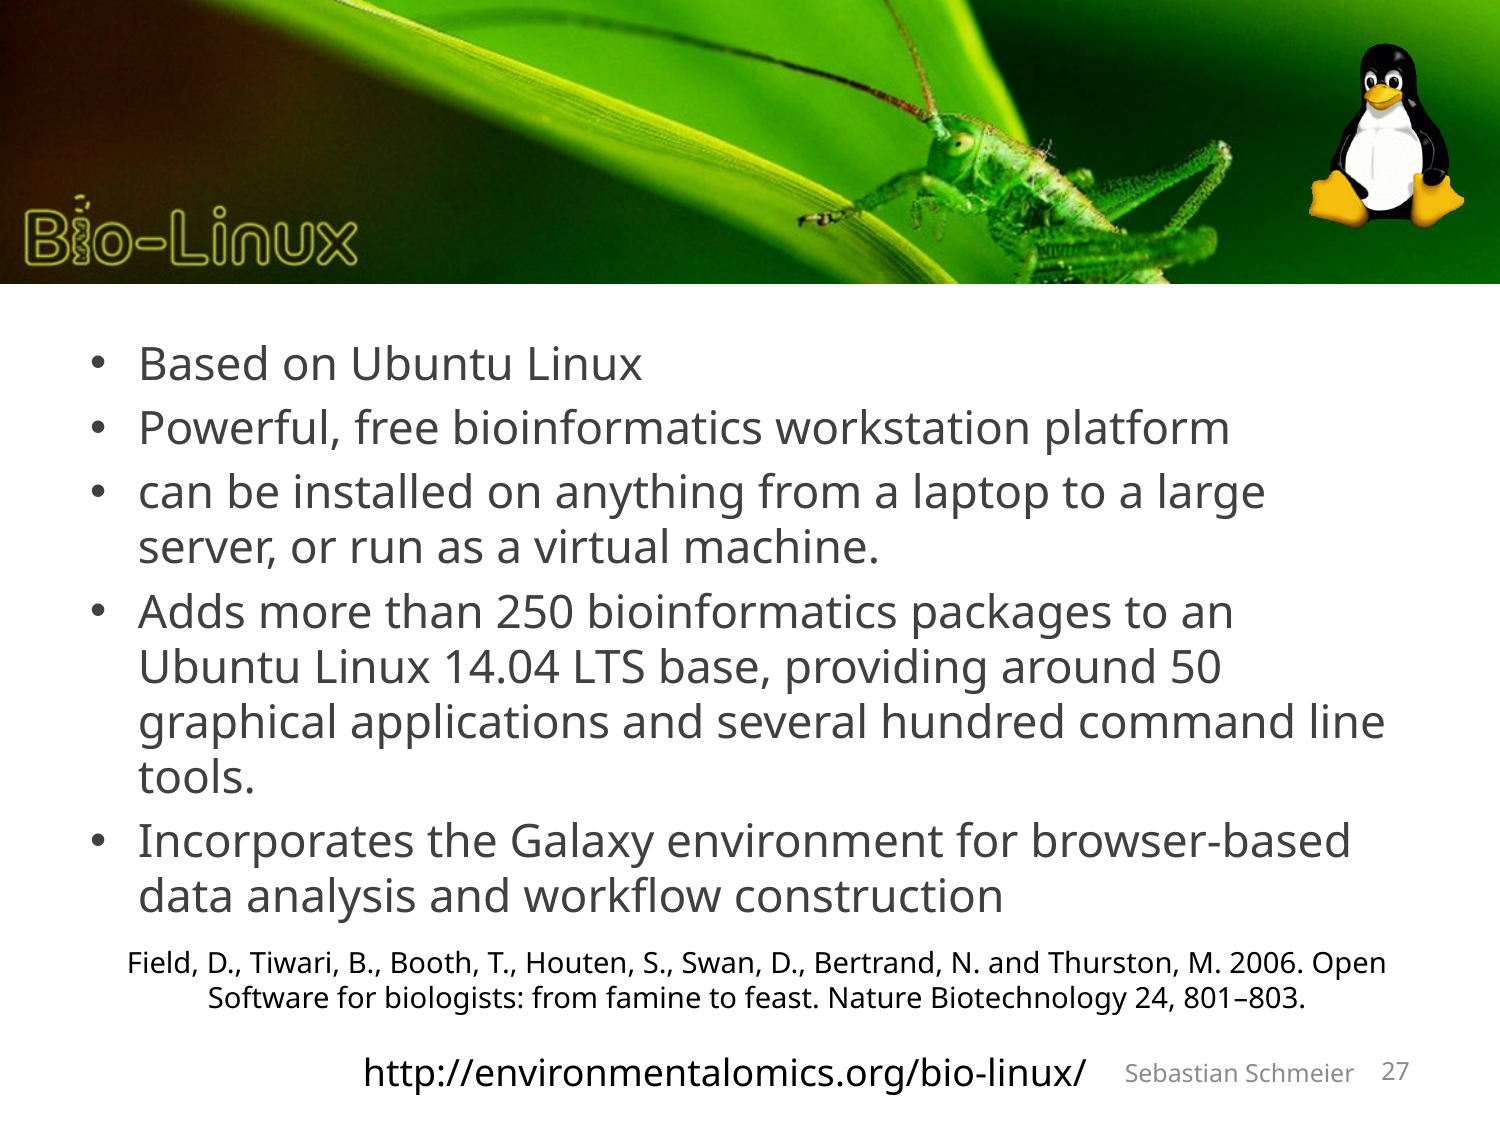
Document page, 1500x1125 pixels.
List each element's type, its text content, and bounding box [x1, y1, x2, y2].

text_box http://environmentalomics.org/bio-linux/ [348, 1041, 1103, 1102]
list Based on Ubuntu Linux Powerful, free bioinformatics workstation platform can be installed on anything from a laptop to a large server, or run as a virtual machine. Adds more than 250 bioinformatics packages to an Ubuntu Linux 14.04 LTS base, providing around 50 graphical applications and several hundred command line tools. Incorporates the Galaxy environment for browser-based data analysis and workflow construction [75, 293, 1425, 936]
slide_number 27 [1370, 1042, 1425, 1103]
text_box Field, D., Tiwari, B., Booth, T., Houten, S., Swan, D., Bertrand, N. and Thurston, M. 2006. Open Software for biologists: from famine to feast. Nature Biotechnology 24, 801–803. [74, 936, 1440, 1022]
text_box Sebastian Schmeier [1020, 1042, 1370, 1103]
picture [0, 0, 1500, 284]
